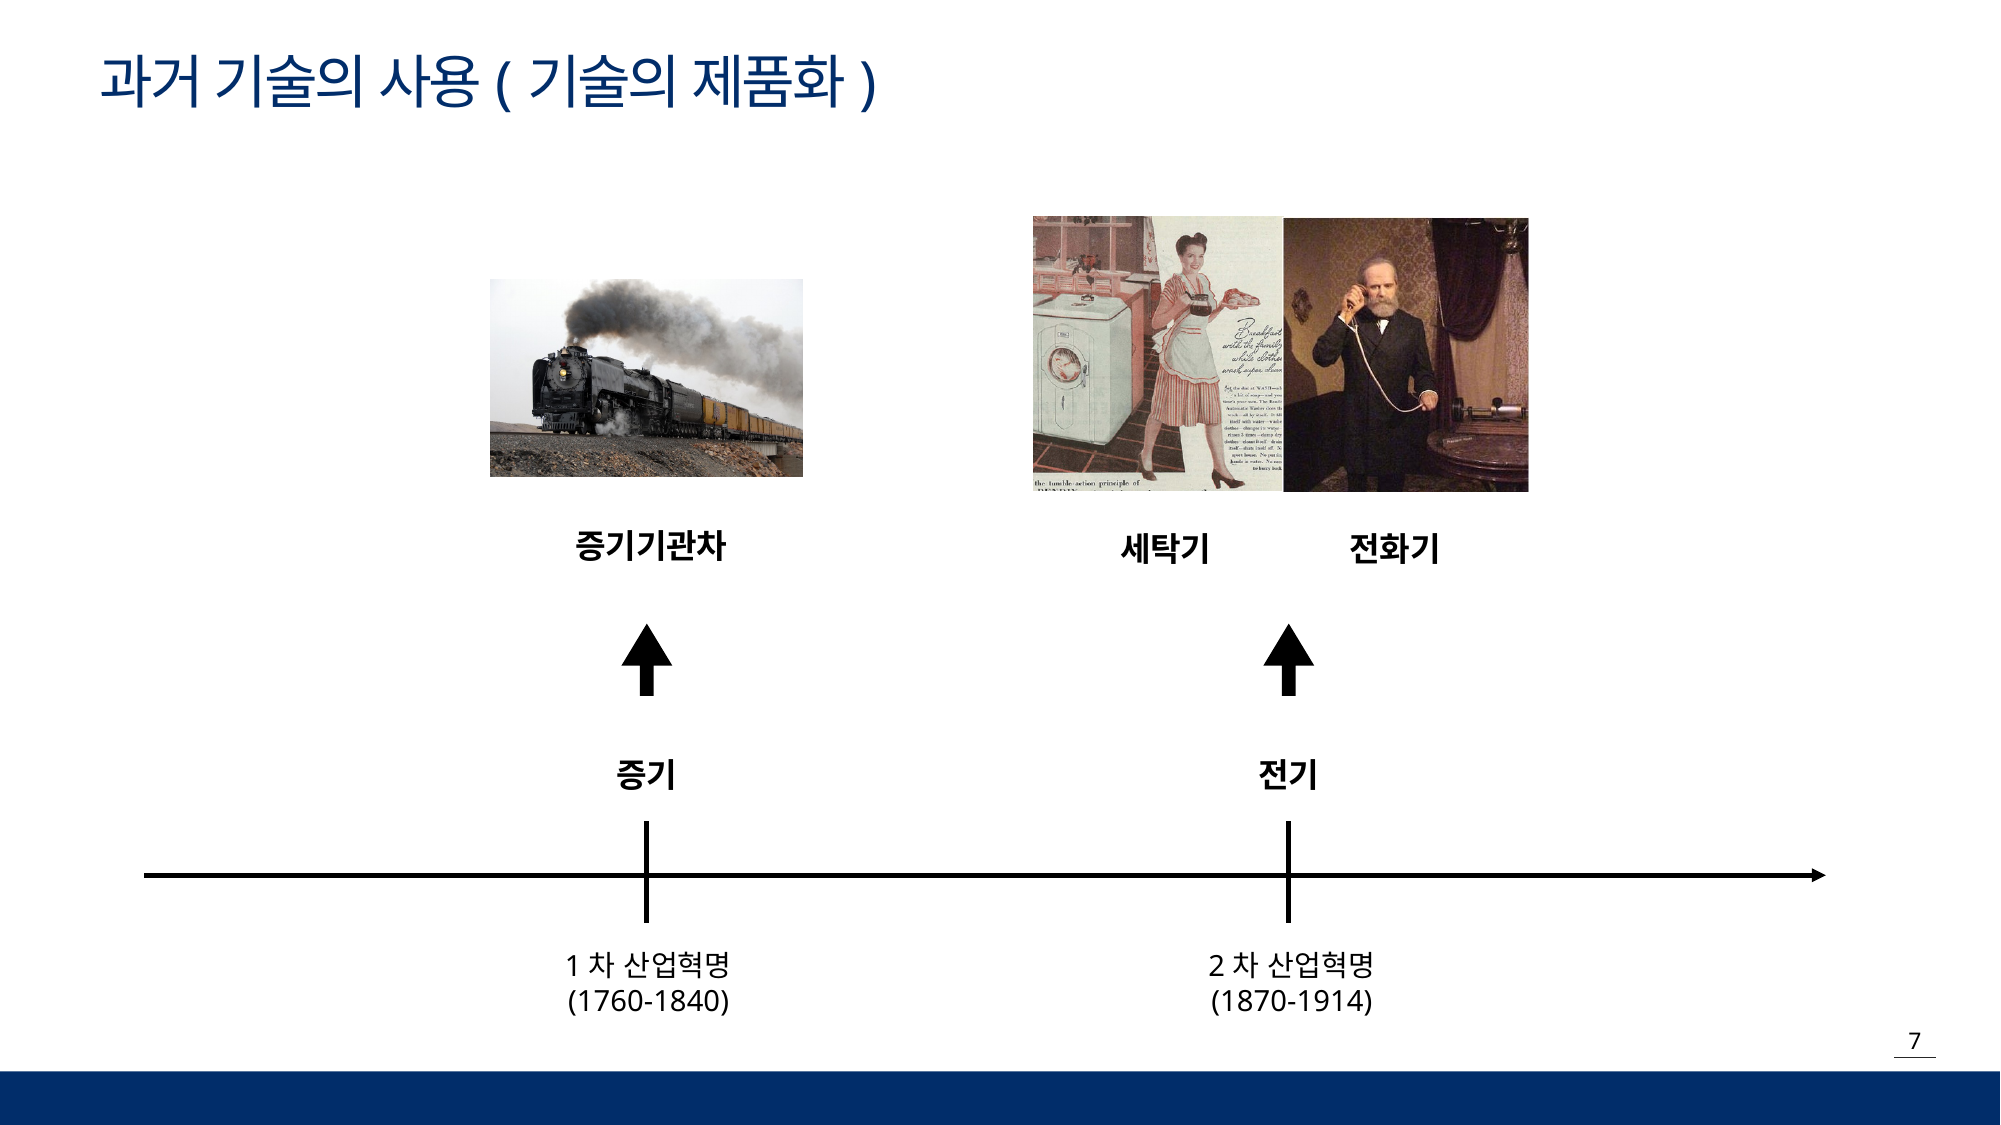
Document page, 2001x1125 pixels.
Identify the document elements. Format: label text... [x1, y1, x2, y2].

text_box [621, 623, 673, 696]
text_box 1차 산업혁명 (1760-1840) [550, 939, 747, 1025]
text_box 전기 [1243, 746, 1335, 802]
text_box 증기기관차 [560, 517, 743, 573]
text_box 세탁기 [1105, 521, 1227, 576]
text_box 전화기 [1334, 520, 1457, 576]
list 과거 기술의 사용(기술의 제품화) [85, 18, 902, 122]
text_box 2차 산업혁명 (1870-1914) [1193, 939, 1391, 1025]
picture [1032, 216, 1529, 492]
text_box [1263, 623, 1315, 696]
text_box 증기 [601, 747, 693, 802]
picture [490, 279, 803, 477]
